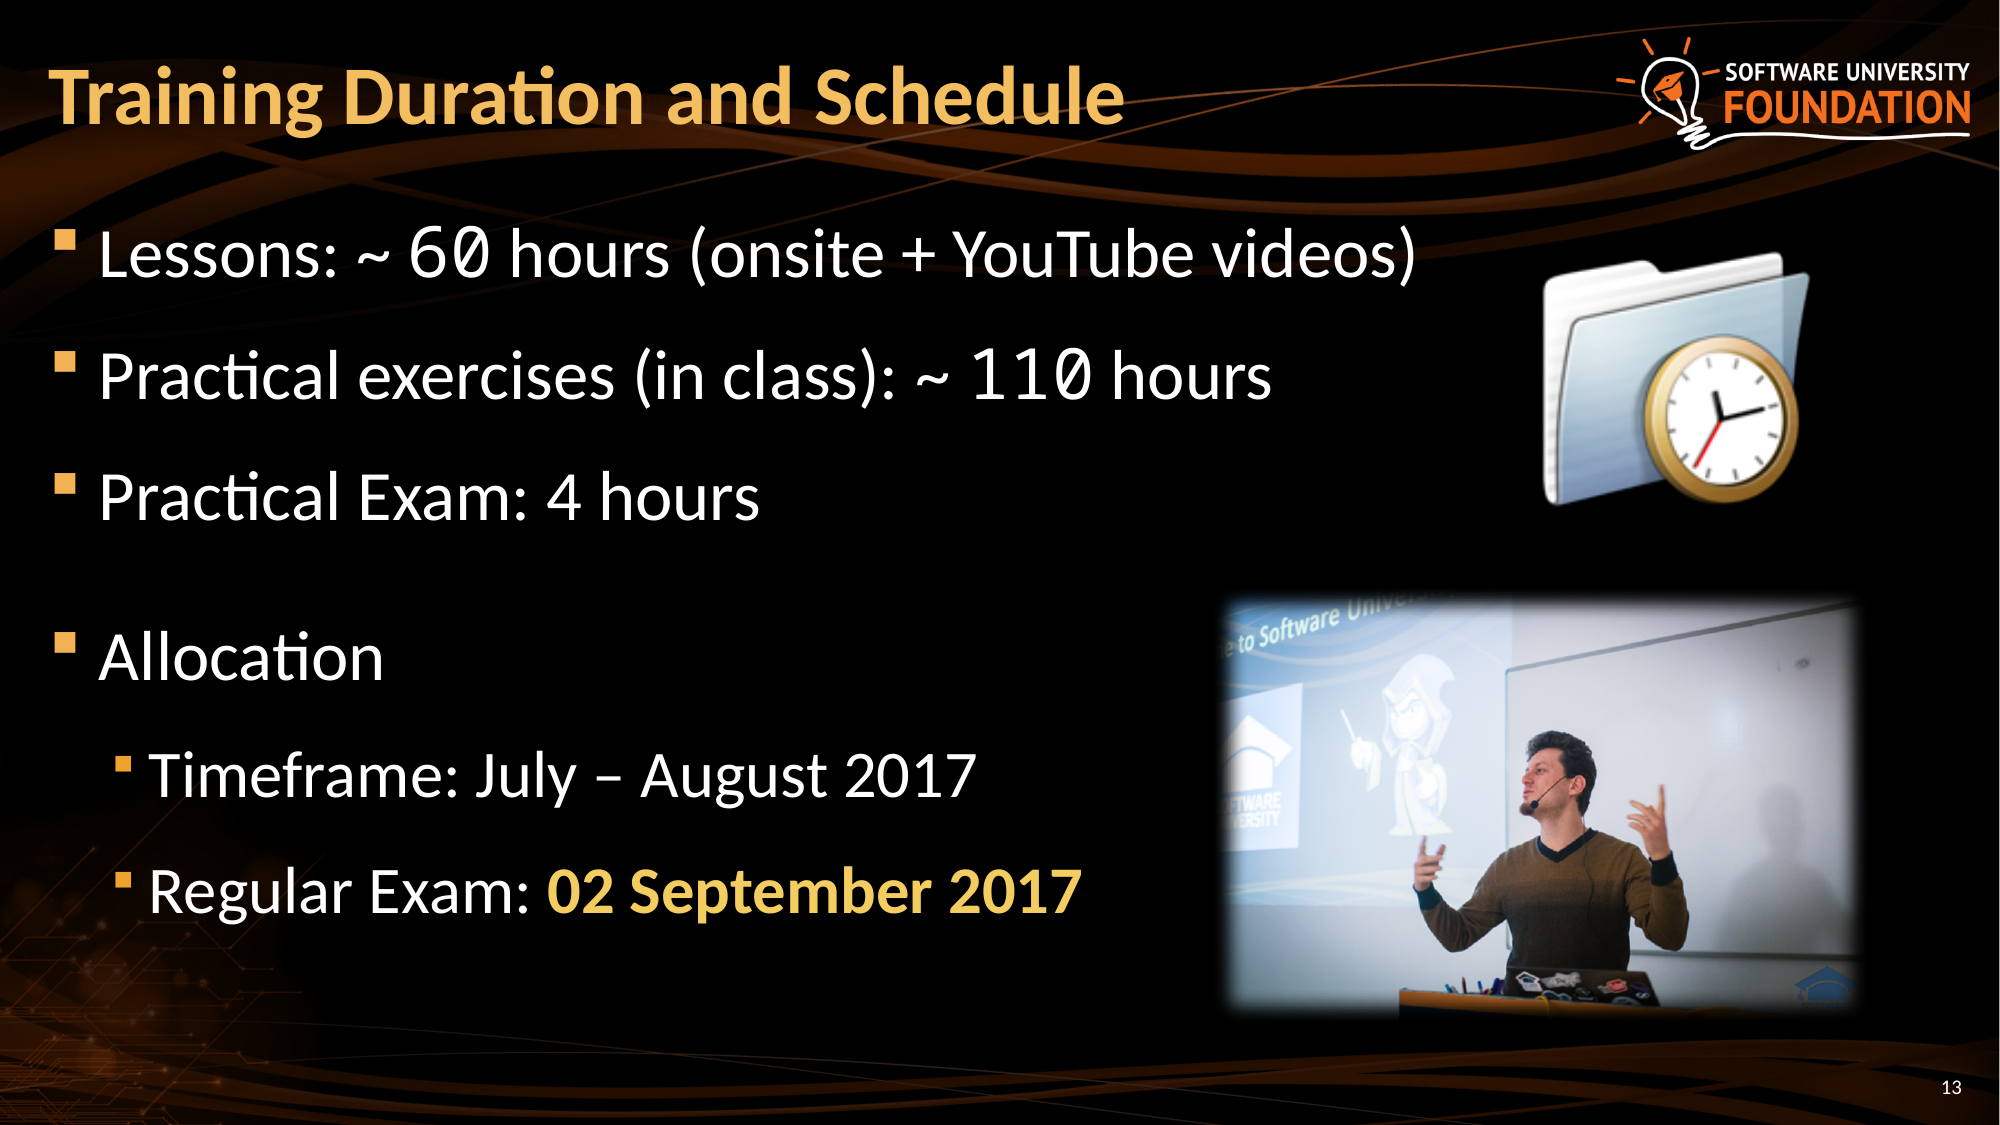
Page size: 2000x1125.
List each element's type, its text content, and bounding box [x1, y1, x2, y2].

title Training Duration and Schedule [30, 6, 1602, 189]
picture [0, 0, 2000, 1125]
list Lessons: ~ 60 hours (onsite + YouTube videos) Practical exercises (in class): ~ 110 hours Practical Exam: 4 hours Allocation Timeframe: July – August 2017 Regular Exam: 02 September 2017 [31, 188, 1968, 1103]
